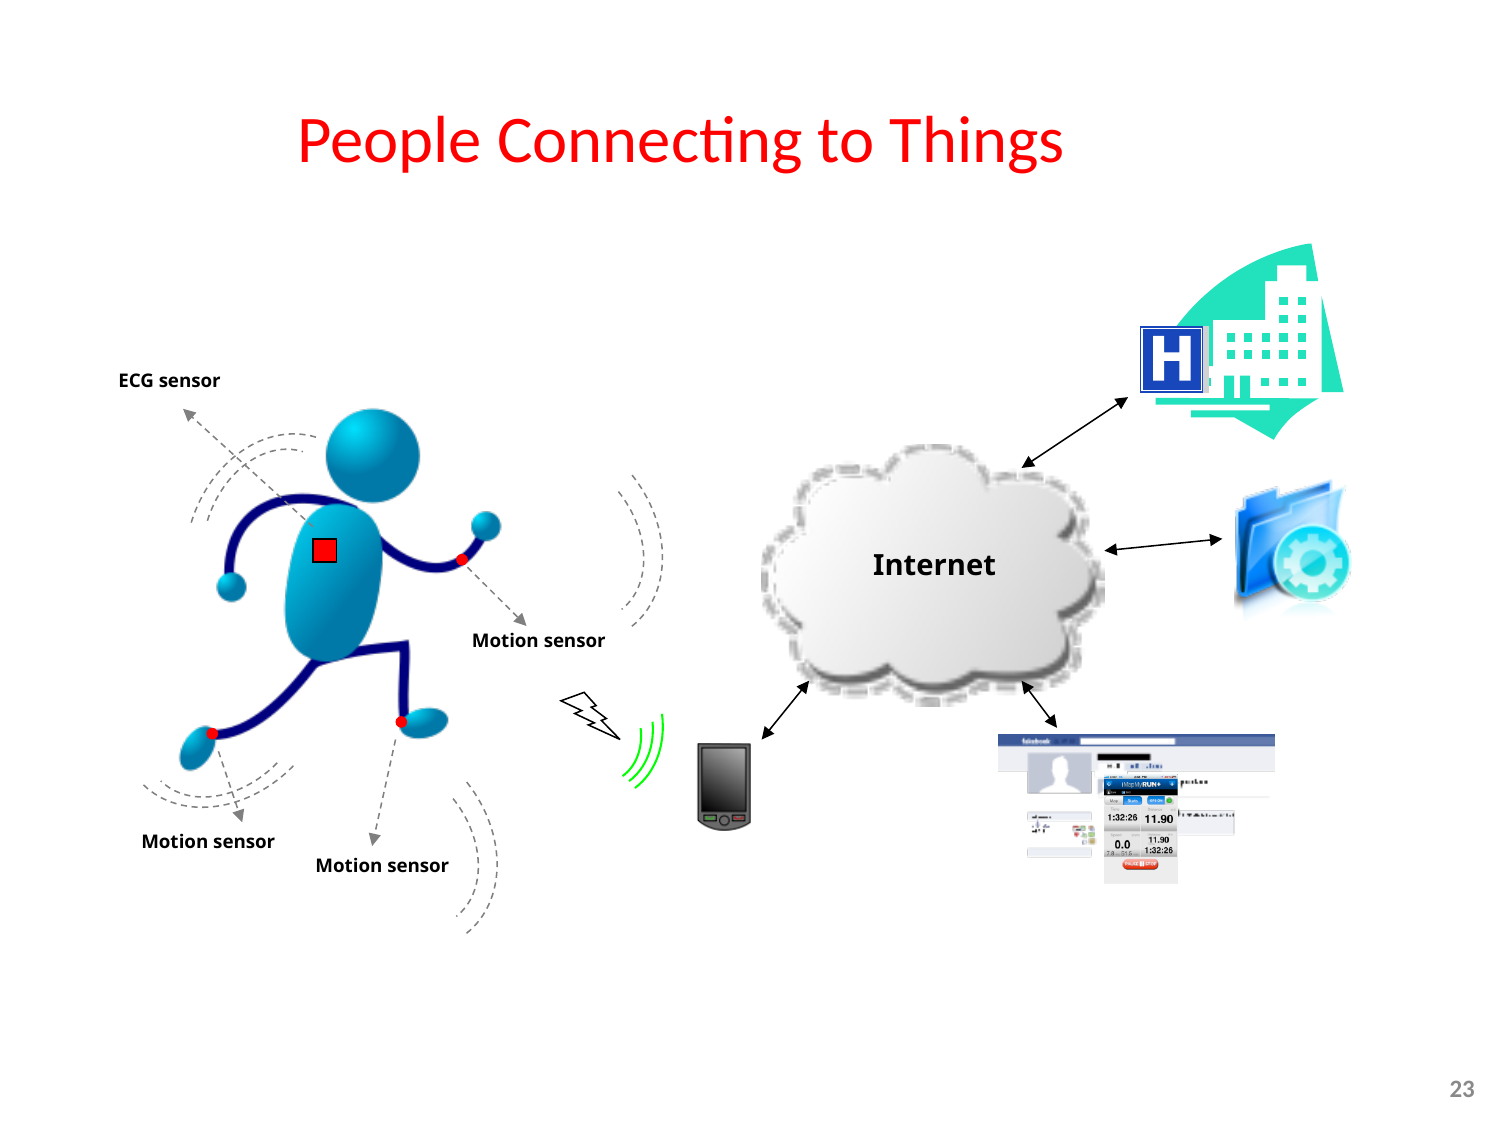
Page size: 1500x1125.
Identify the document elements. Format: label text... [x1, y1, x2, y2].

picture [761, 444, 1105, 708]
text_box [143, 773, 272, 808]
text_box [1110, 533, 1223, 556]
picture [1234, 479, 1352, 621]
text_box [392, 784, 498, 934]
text_box ECG sensor [103, 361, 236, 399]
text_box Motion sensor [126, 822, 290, 860]
text_box [593, 706, 663, 789]
text_box [1044, 715, 1058, 728]
text_box [581, 718, 642, 777]
text_box Motion sensor [554, 621, 621, 659]
text_box [560, 692, 621, 740]
picture [997, 734, 1275, 1125]
title People Connecting to Things [58, 72, 1304, 198]
picture [1139, 243, 1344, 441]
text_box [1060, 397, 1129, 442]
text_box [603, 717, 653, 782]
text_box [368, 826, 381, 846]
text_box [762, 715, 782, 738]
text_box Motion sensor [300, 846, 426, 884]
picture [678, 739, 774, 835]
picture [159, 385, 551, 777]
text_box [232, 804, 245, 822]
text_box [558, 475, 663, 627]
